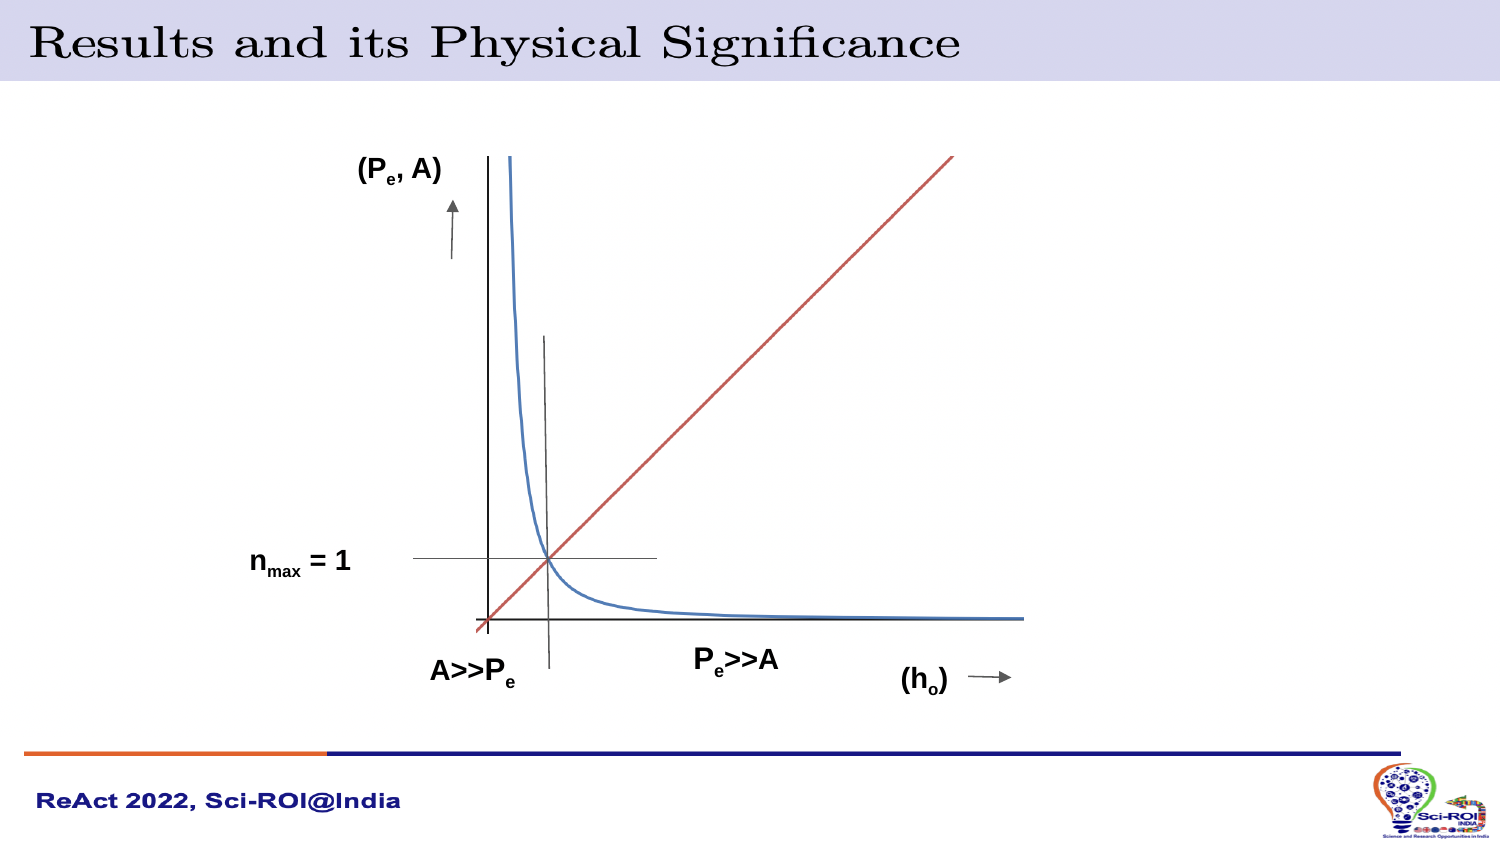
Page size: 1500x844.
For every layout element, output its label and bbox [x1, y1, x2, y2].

picture [0, 0, 1500, 844]
text_box [543, 566, 550, 670]
text_box [543, 335, 550, 557]
